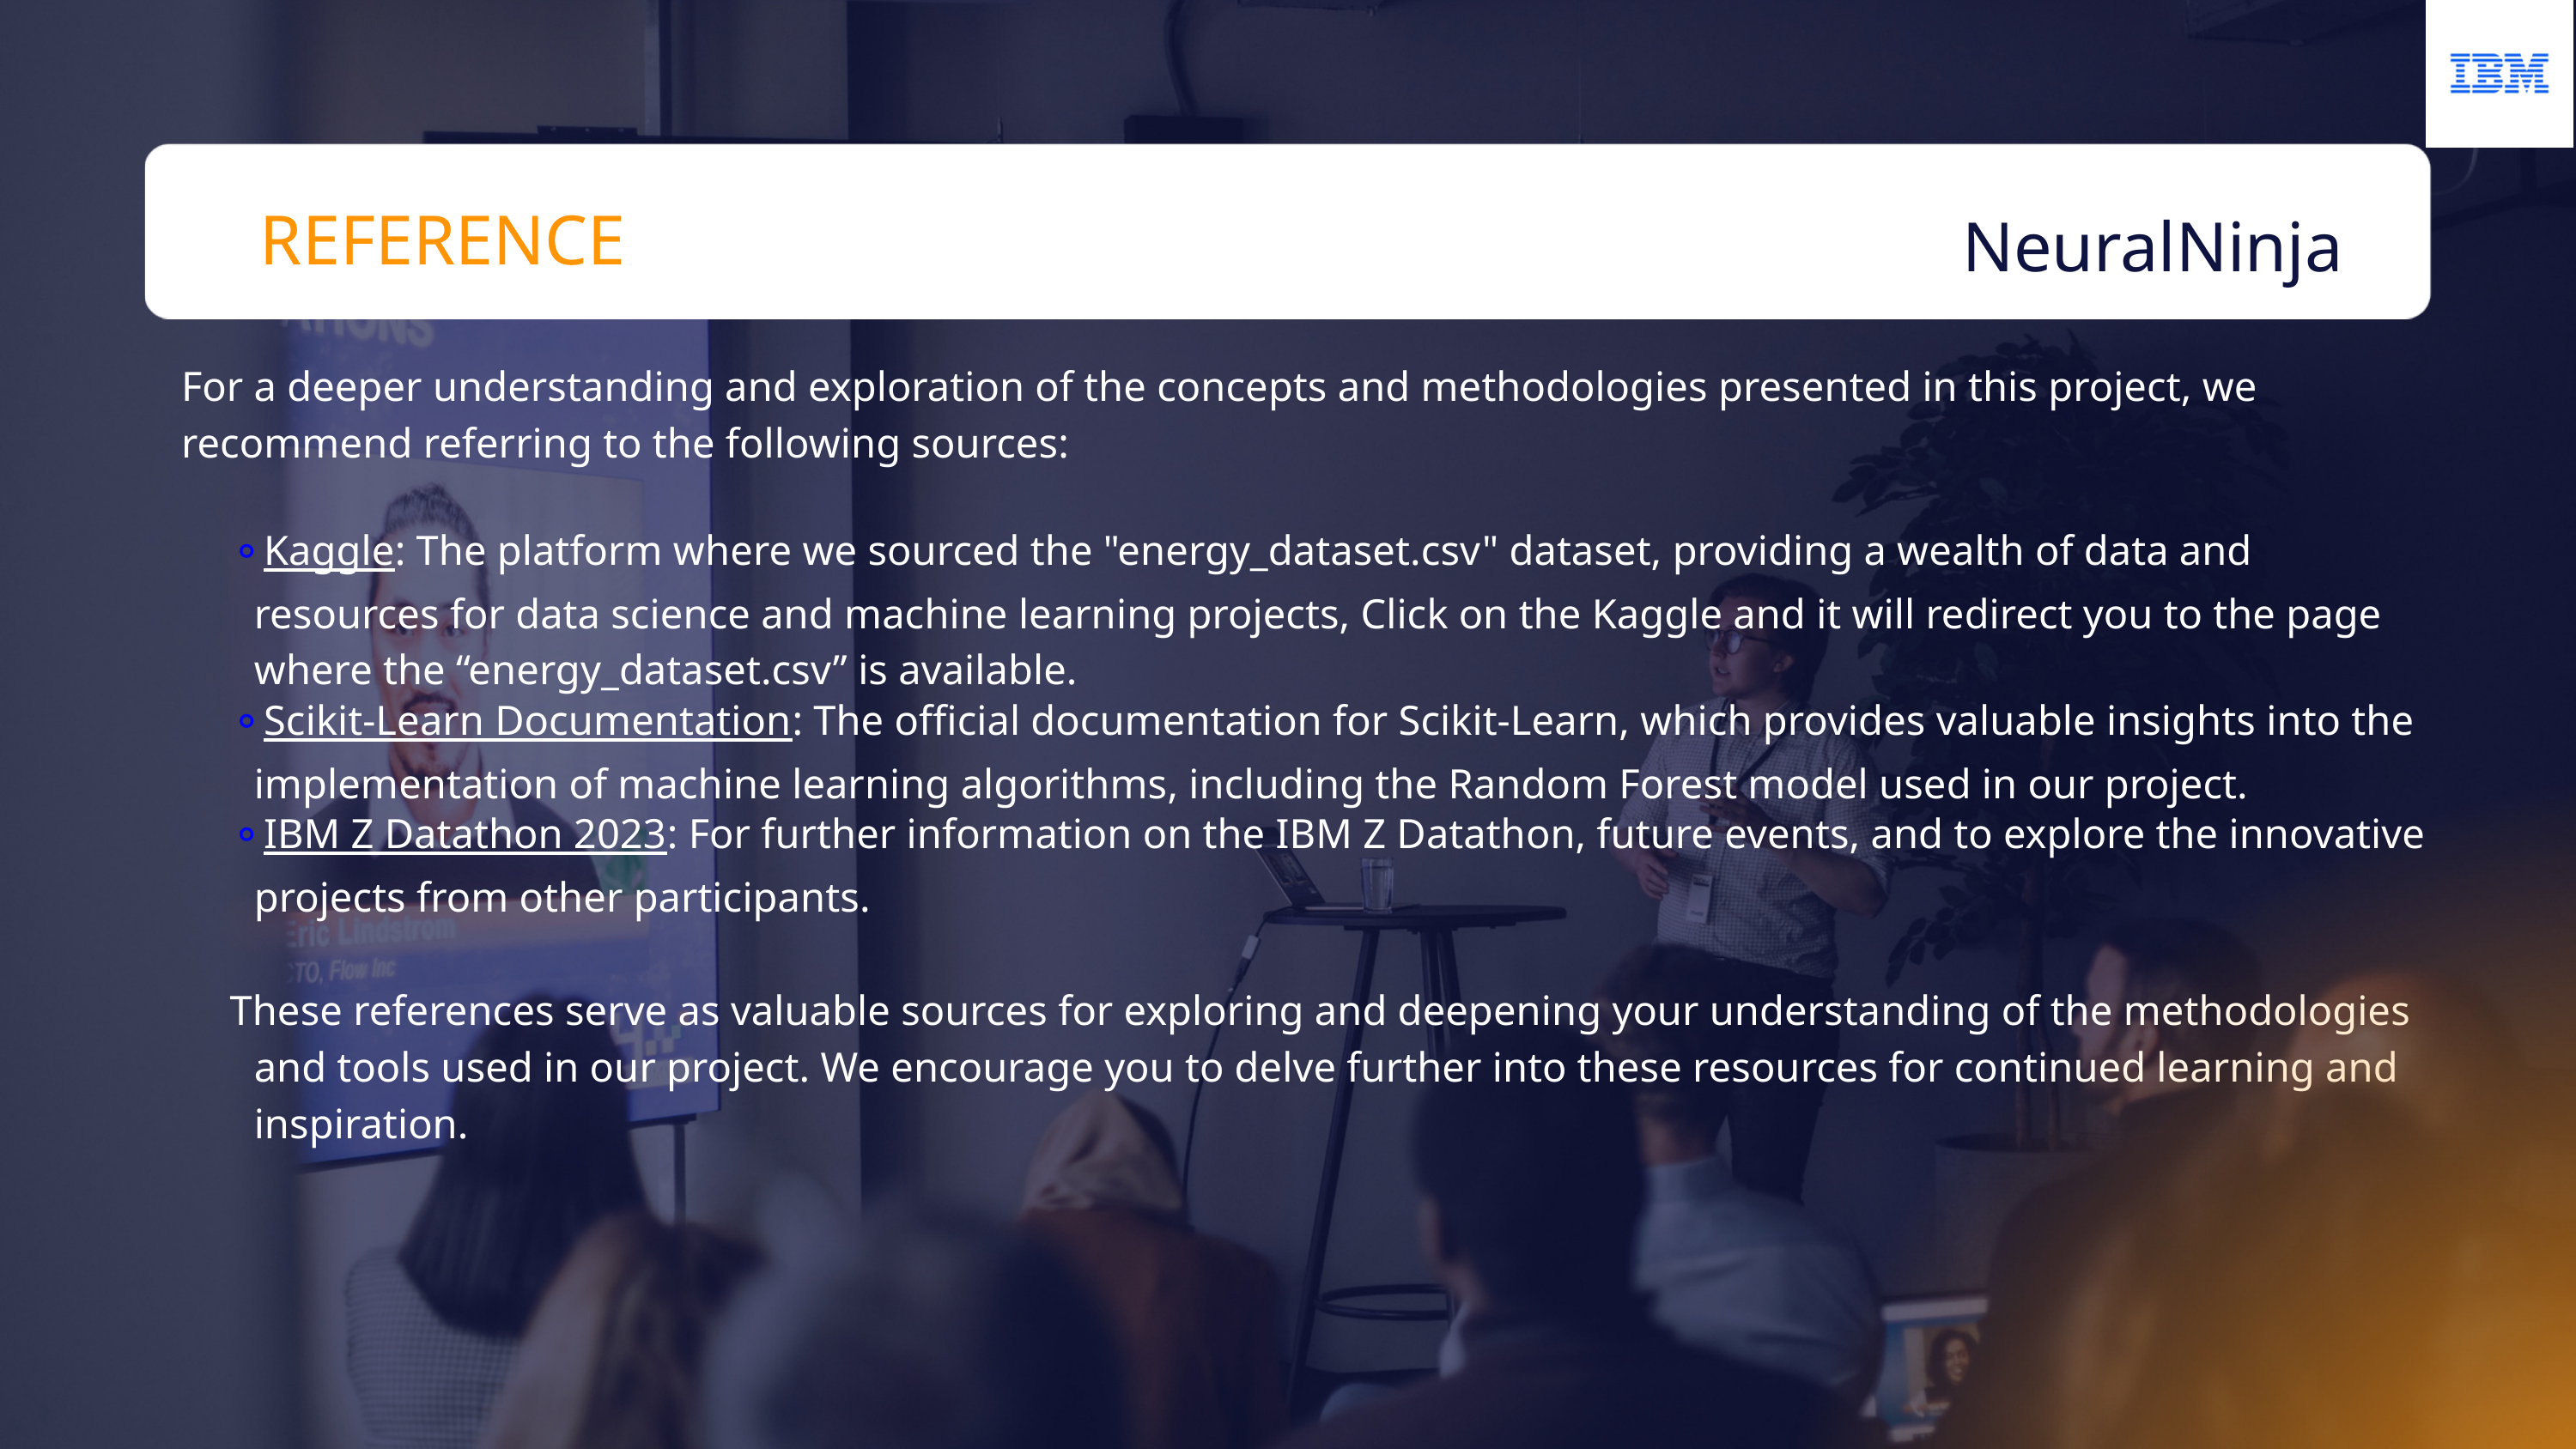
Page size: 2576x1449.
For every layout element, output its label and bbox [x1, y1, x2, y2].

text_box [2425, 0, 2574, 148]
text_box [1646, 672, 2576, 1449]
text_box [0, 0, 2576, 1449]
